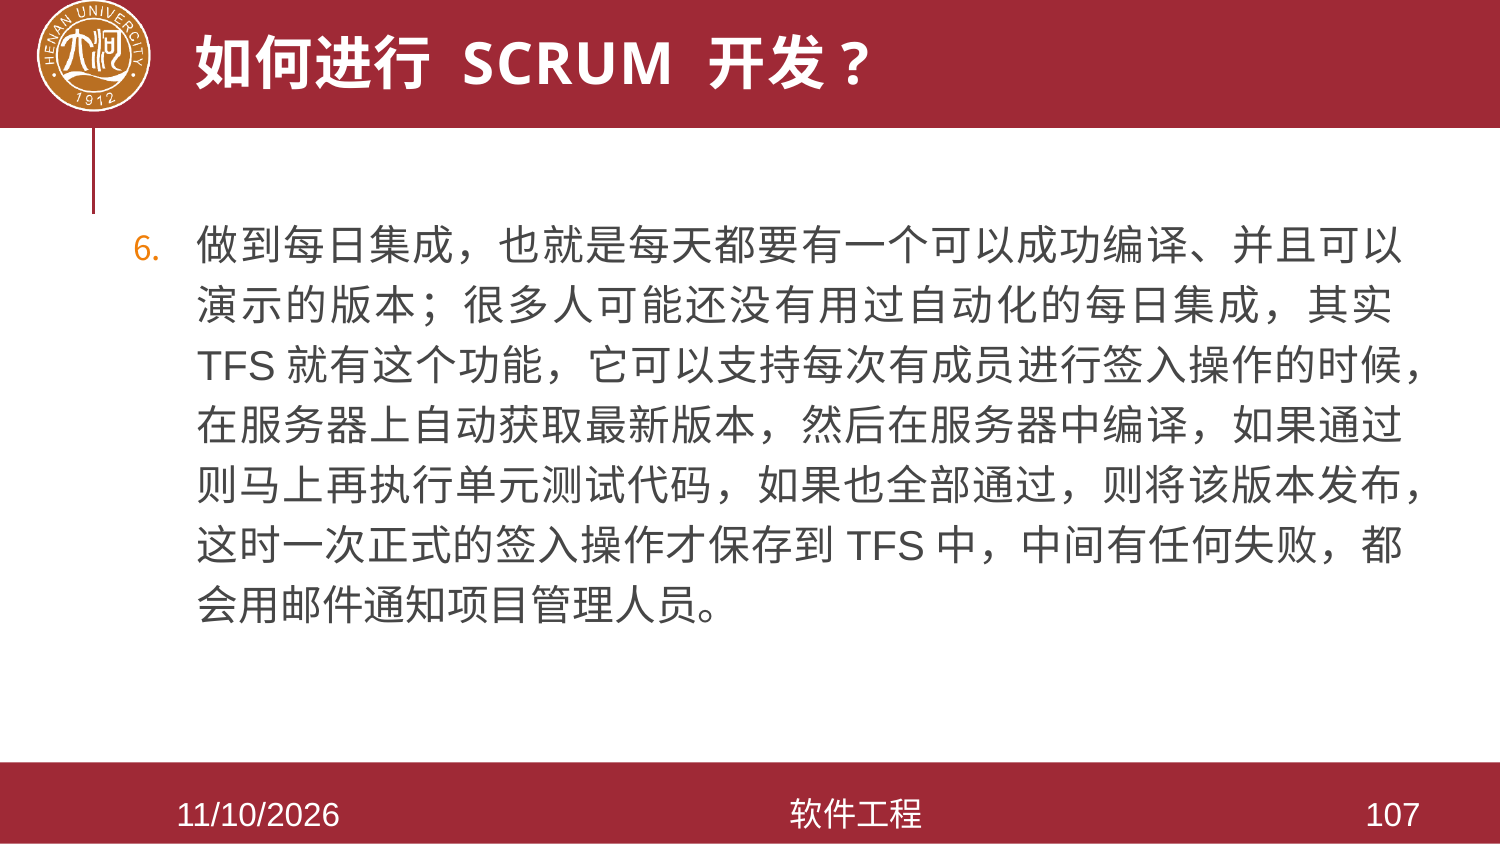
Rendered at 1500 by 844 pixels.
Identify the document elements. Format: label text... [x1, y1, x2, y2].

slide_number 107 [1333, 796, 1454, 830]
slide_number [126, 796, 391, 830]
list 做到每日集成，也就是每天都要有一个可以成功编译、并且可以演示的版本；很多人可能还没有用过自动化的每日集成，其实TFS就有这个功能，它可以支持每次有成员进行签入操作的时候，在服务器上自动获取最新版本，然后在服务器中编译，如果通过则马上再执行单元测试代码，如果也全部通过，则将该版本发布，这时一次正式的签入操作才保存到TFS中，中间有任何失败，都会用邮件通知项目管理人员。 [126, 200, 1411, 777]
title 如何进行 Scrum 开发? [179, 0, 1454, 136]
footer 软件工程 [391, 796, 1322, 830]
